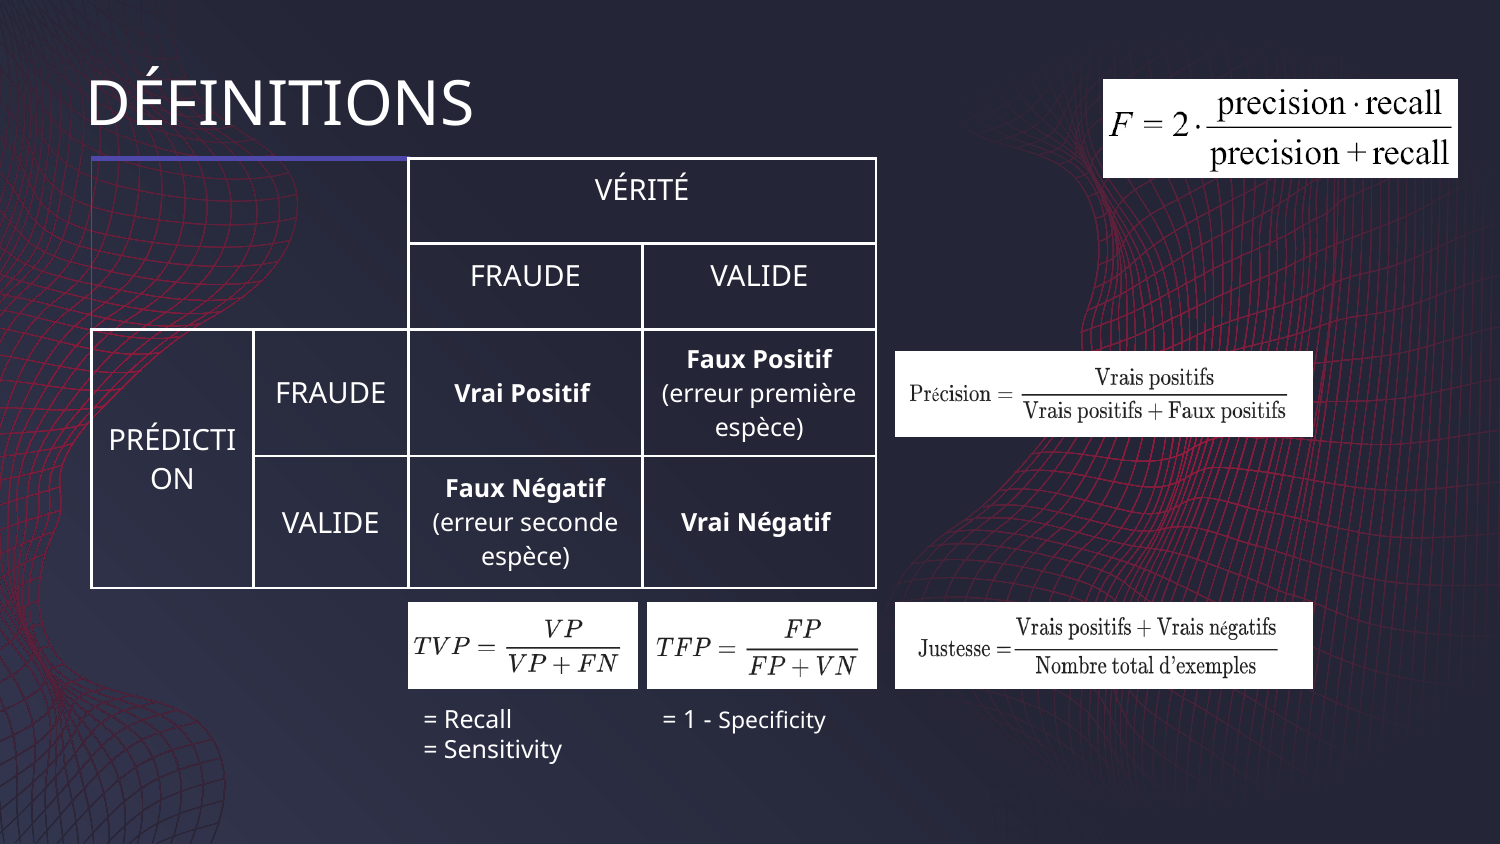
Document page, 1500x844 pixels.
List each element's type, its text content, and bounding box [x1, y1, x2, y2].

title DÉFINITIONS [70, 22, 787, 178]
table_header VÉRITÉ [410, 160, 875, 242]
picture [1103, 79, 1459, 178]
text_box = 1 - Specificity [647, 696, 856, 751]
table_cell VALIDE [644, 245, 875, 328]
table_header [92, 178, 407, 328]
table_cell Vrai Positif [410, 331, 641, 455]
table_cell Vrai Négatif [644, 457, 875, 587]
picture [895, 351, 1313, 438]
table_cell Faux Négatif (erreur seconde espèce) [410, 457, 641, 587]
picture [408, 602, 638, 689]
picture [895, 602, 1313, 689]
table_cell VALIDE [255, 457, 407, 587]
table_cell FRAUDE [410, 245, 641, 328]
table_cell PRÉDICTION [93, 331, 252, 587]
picture [647, 602, 877, 689]
text_box = Recall = Sensitivity [408, 696, 617, 751]
table_cell FRAUDE [255, 331, 407, 455]
table_cell Faux Positif (erreur première espèce) [644, 331, 875, 455]
